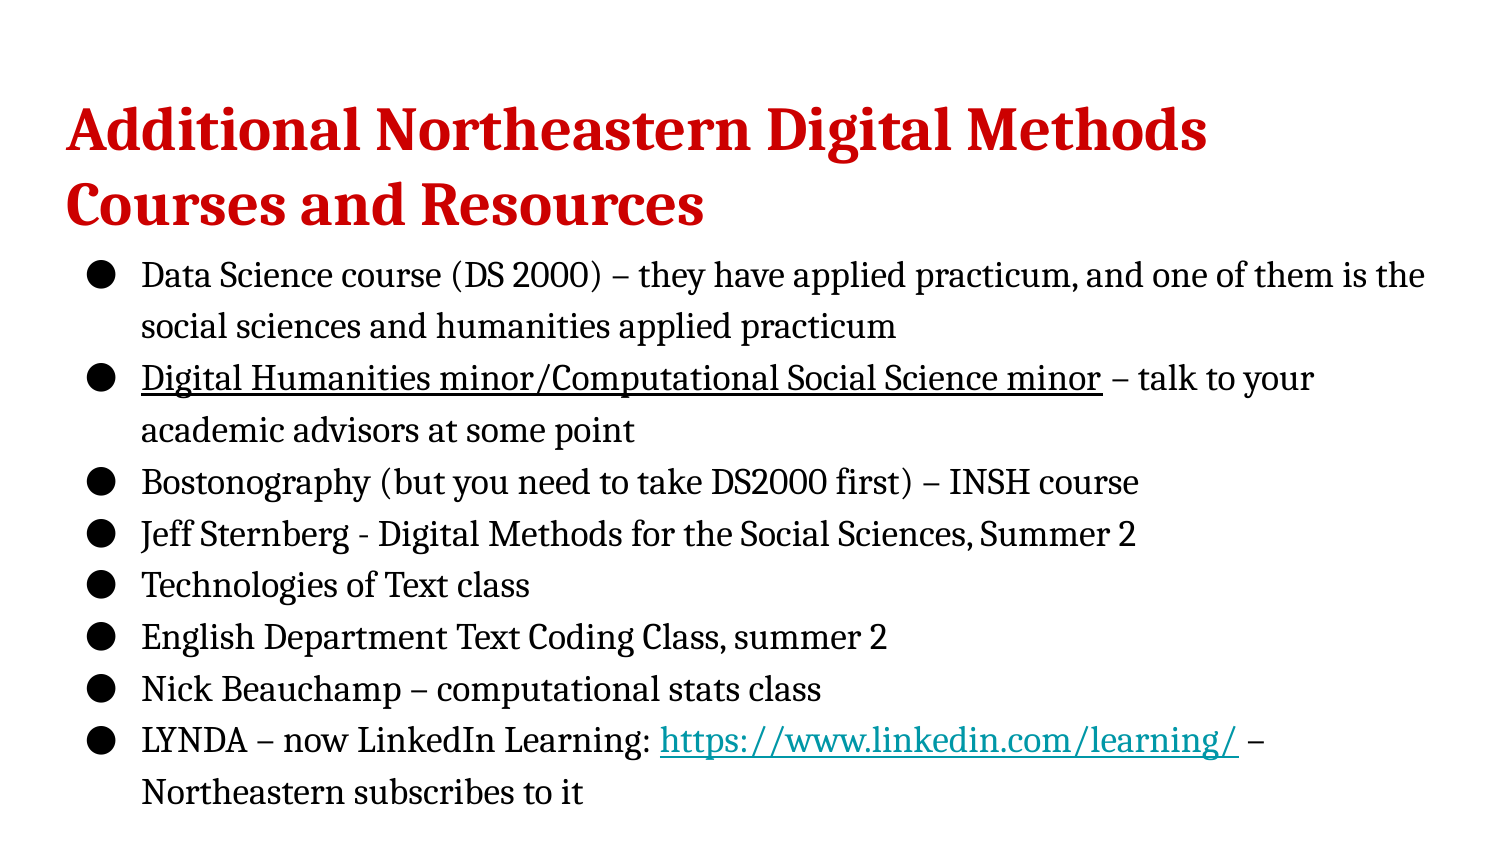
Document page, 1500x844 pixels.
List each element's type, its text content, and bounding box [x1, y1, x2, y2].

list Data Science course (DS 2000) – they have applied practicum, and one of them is the social sciences and humanities applied practicum Digital Humanities minor/Computational Social Science minor – talk to your academic advisors at some point Bostonography (but you need to take DS2000 first) – INSH course Jeff Sternberg - Digital Methods for the Social Sciences, Summer 2 Technologies of Text class English Department Text Coding Class, summer 2 Nick Beauchamp – computational stats class LYNDA – now LinkedIn Learning: https://www.linkedin.com/learning/ – Northeastern subscribes to it [51, 228, 1449, 789]
title Additional Northeastern Digital Methods Courses and Resources [51, 72, 1449, 167]
